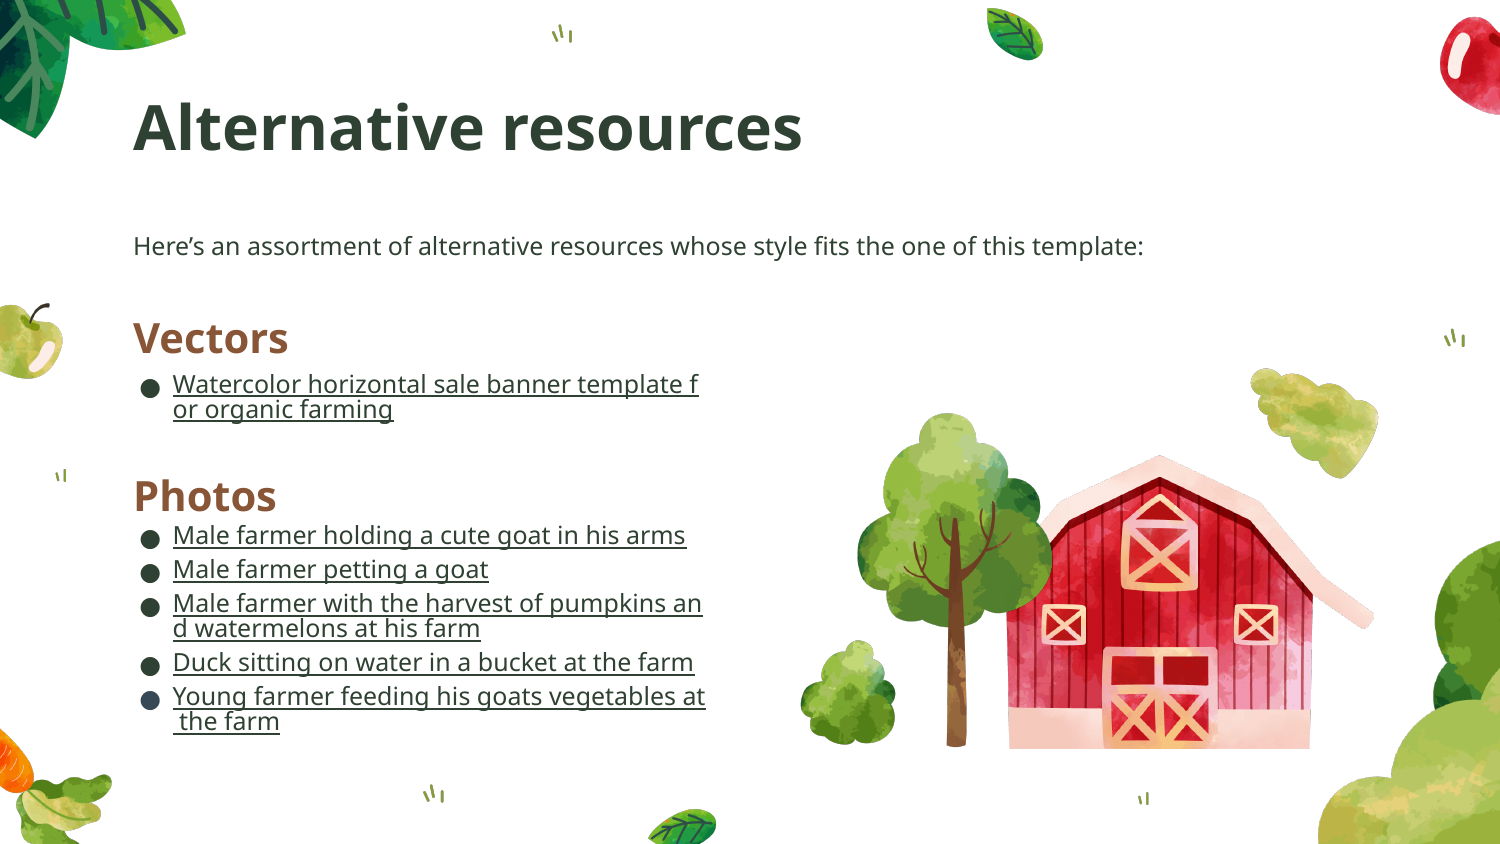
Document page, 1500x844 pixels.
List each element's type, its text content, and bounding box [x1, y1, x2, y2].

picture [1127, 781, 1164, 813]
list Vectors Watercolor horizontal sale banner template for organic farming Photos Male farmer holding a cute goat in his arms Male farmer petting a goat Male farmer with the harvest of pumpkins and watermelons at his farm Duck sitting on water in a bucket at the farm Young farmer feeding his goats vegetables at the farm [118, 297, 726, 756]
picture [44, 457, 82, 490]
title Alternative resources [118, 72, 1382, 167]
picture [0, 0, 187, 150]
picture [545, 16, 582, 49]
picture [634, 780, 730, 844]
list Here’s an assortment of alternative resources whose style fits the one of this template: [118, 215, 1382, 273]
picture [1437, 320, 1475, 353]
picture [416, 776, 454, 808]
picture [974, 0, 1052, 65]
picture [1410, 0, 1500, 150]
picture [778, 363, 1500, 844]
picture [0, 272, 82, 402]
picture [0, 694, 141, 844]
